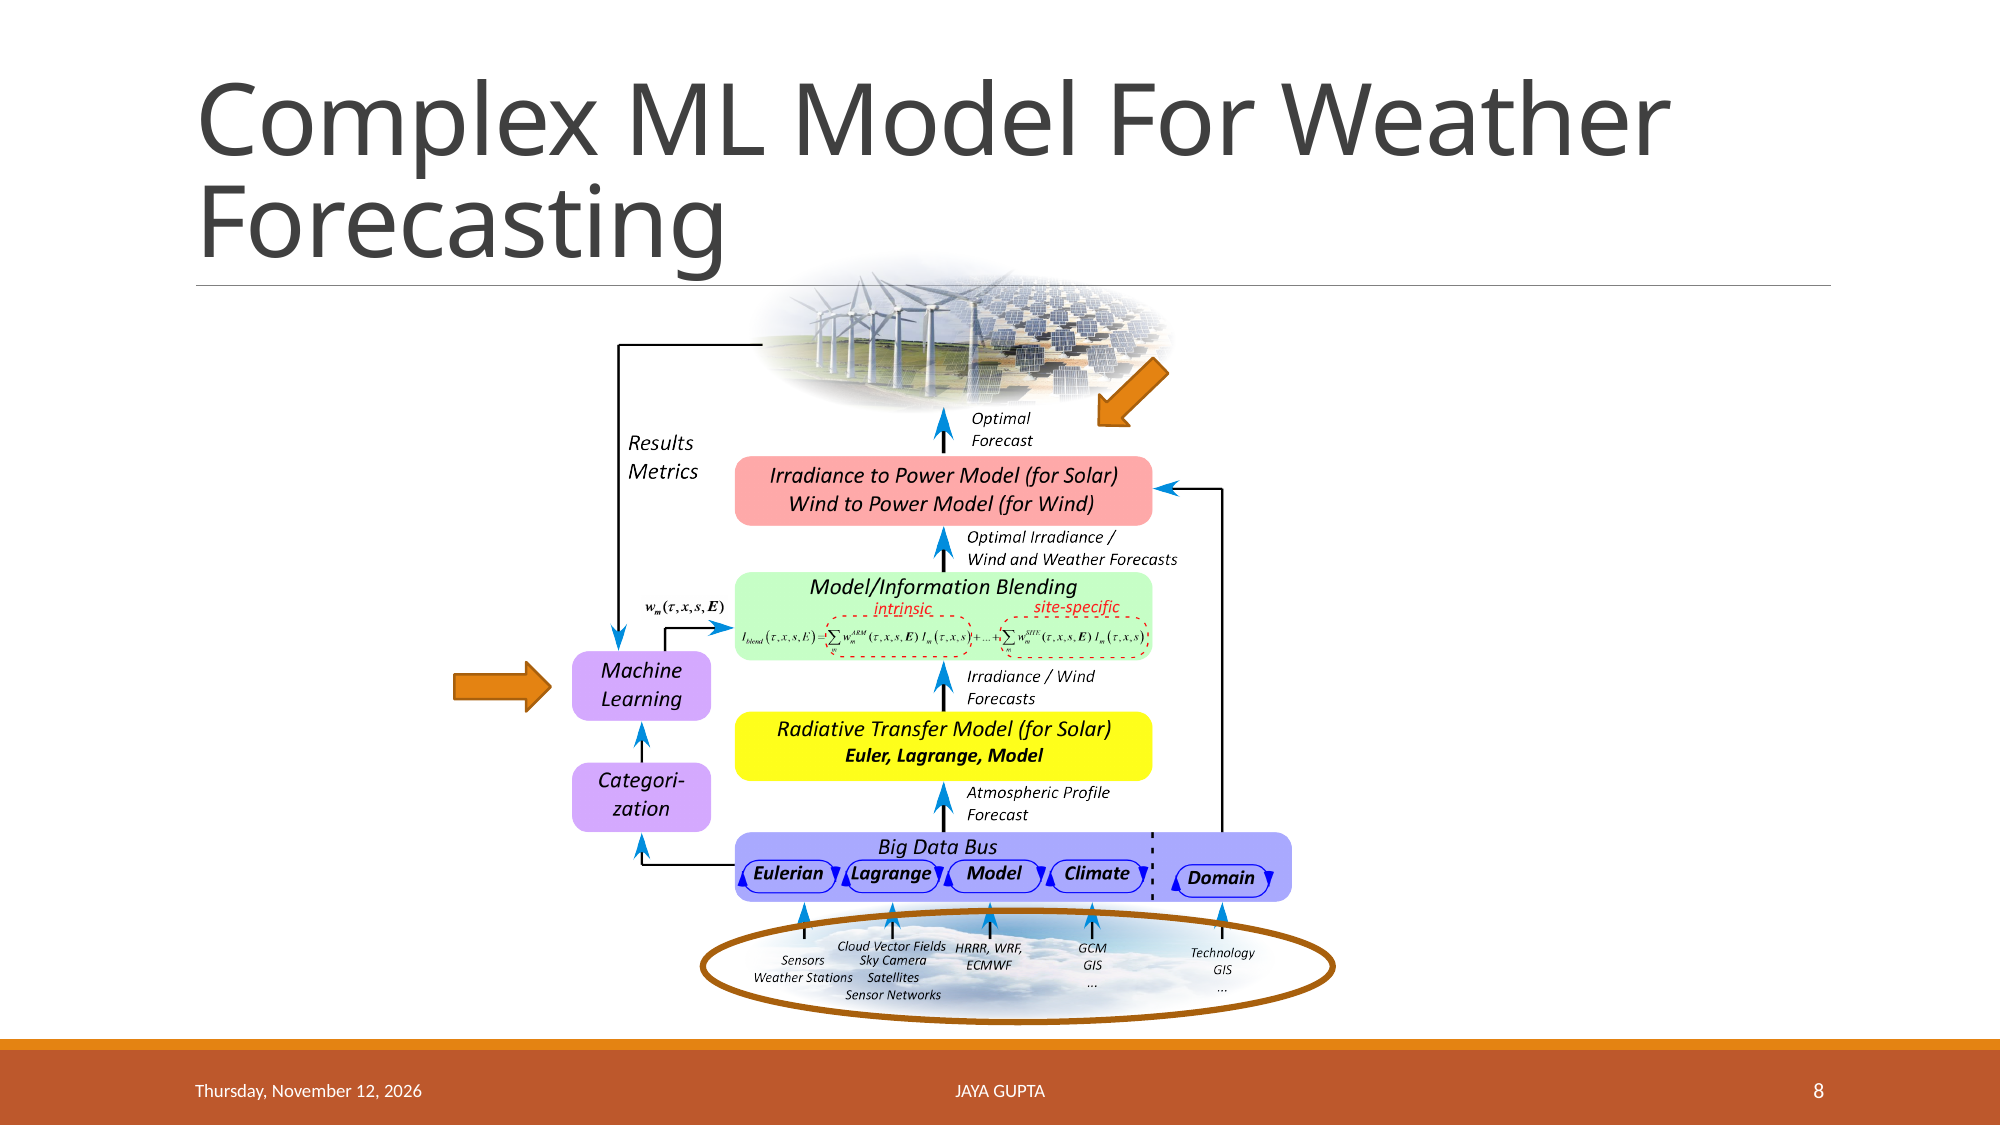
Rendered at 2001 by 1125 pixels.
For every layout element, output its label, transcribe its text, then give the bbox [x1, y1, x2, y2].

text_box [1305, 942, 1335, 991]
title Complex ML Model For Weather Forecasting [180, 47, 1830, 285]
text_box [453, 660, 552, 713]
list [571, 248, 1297, 1019]
footer JAYA GUPTA [604, 1059, 1396, 1120]
slide_number 8 [1624, 1059, 1840, 1120]
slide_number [180, 1059, 586, 1120]
